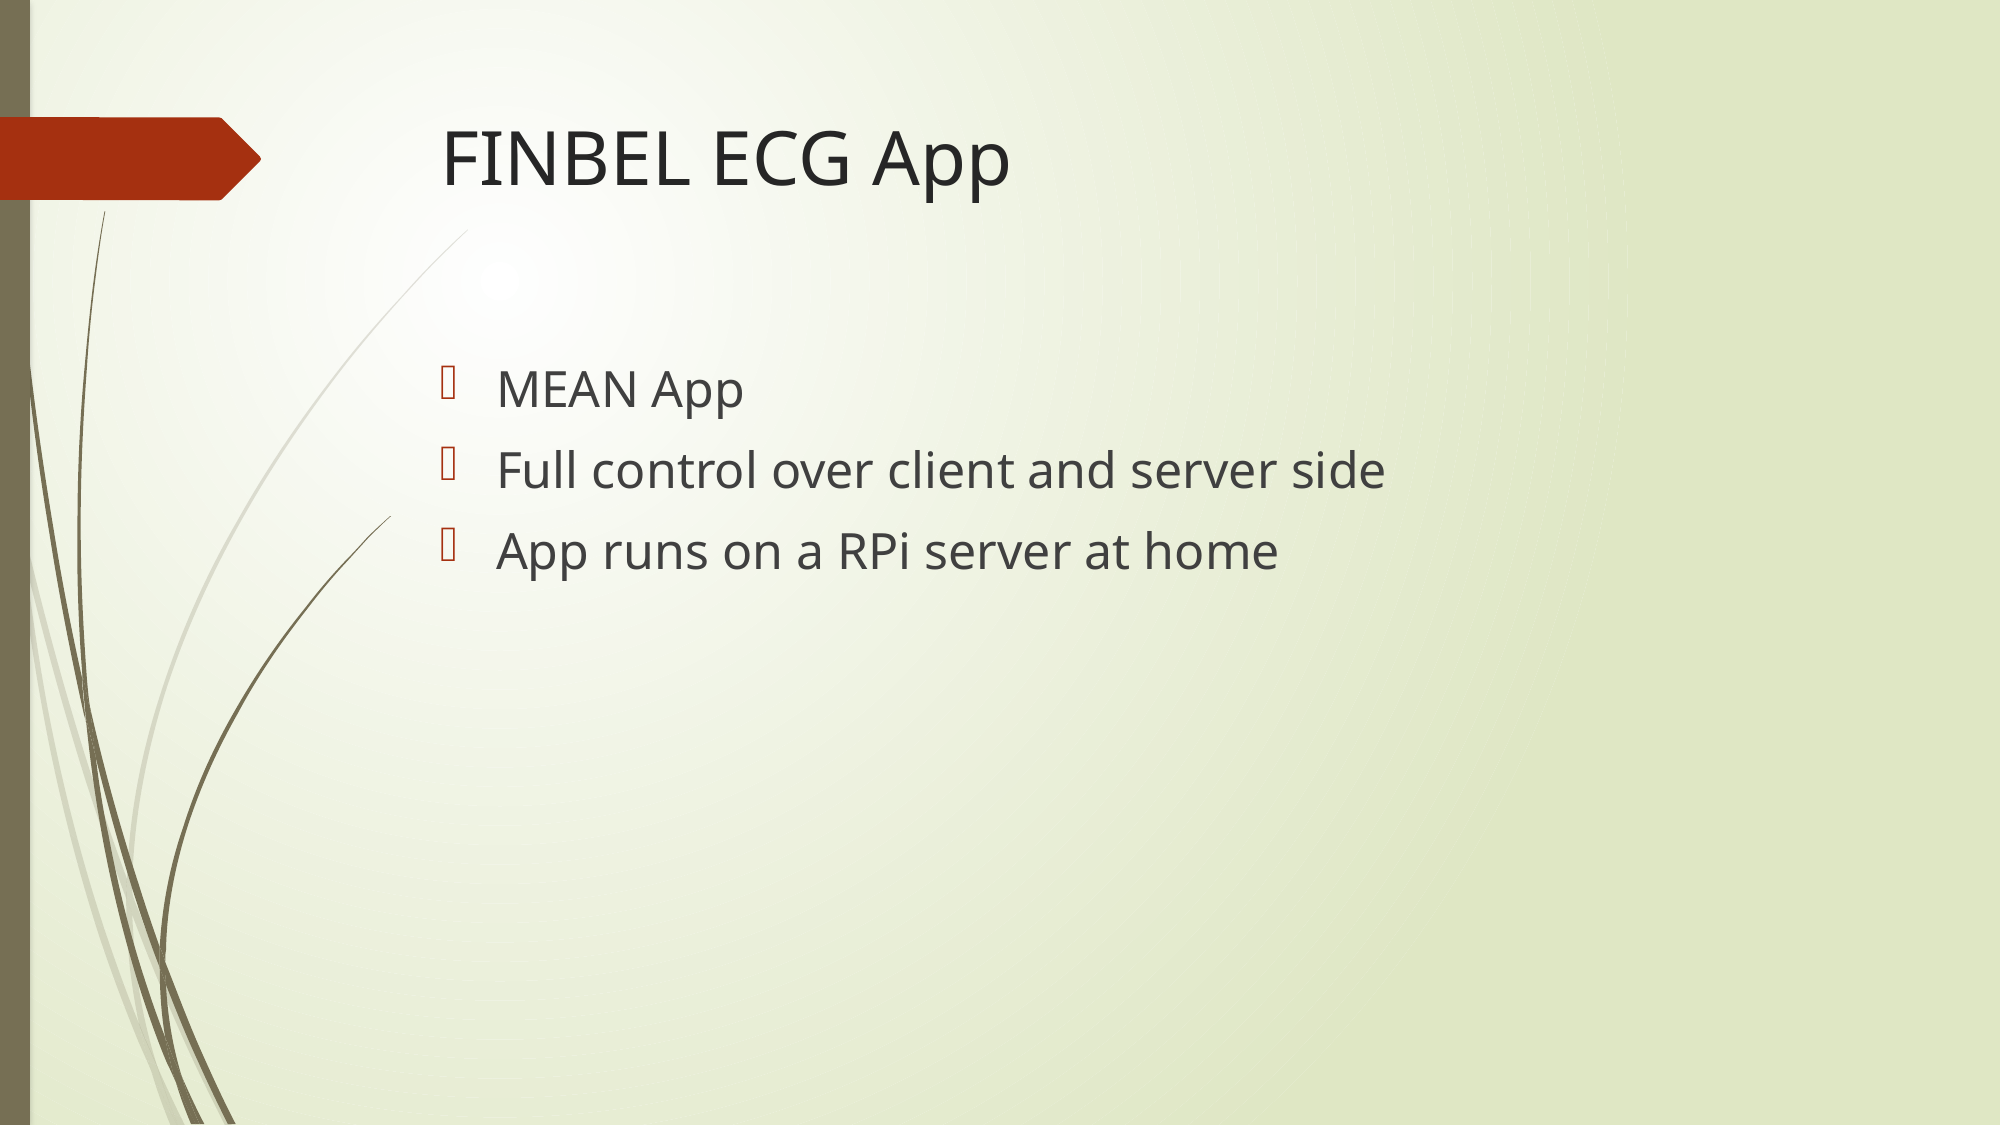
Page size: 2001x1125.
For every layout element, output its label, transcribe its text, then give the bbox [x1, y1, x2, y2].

title FINBEL ECG App [425, 102, 1888, 313]
list MEAN App Full control over client and server side App runs on a RPi server at home [424, 350, 1888, 970]
